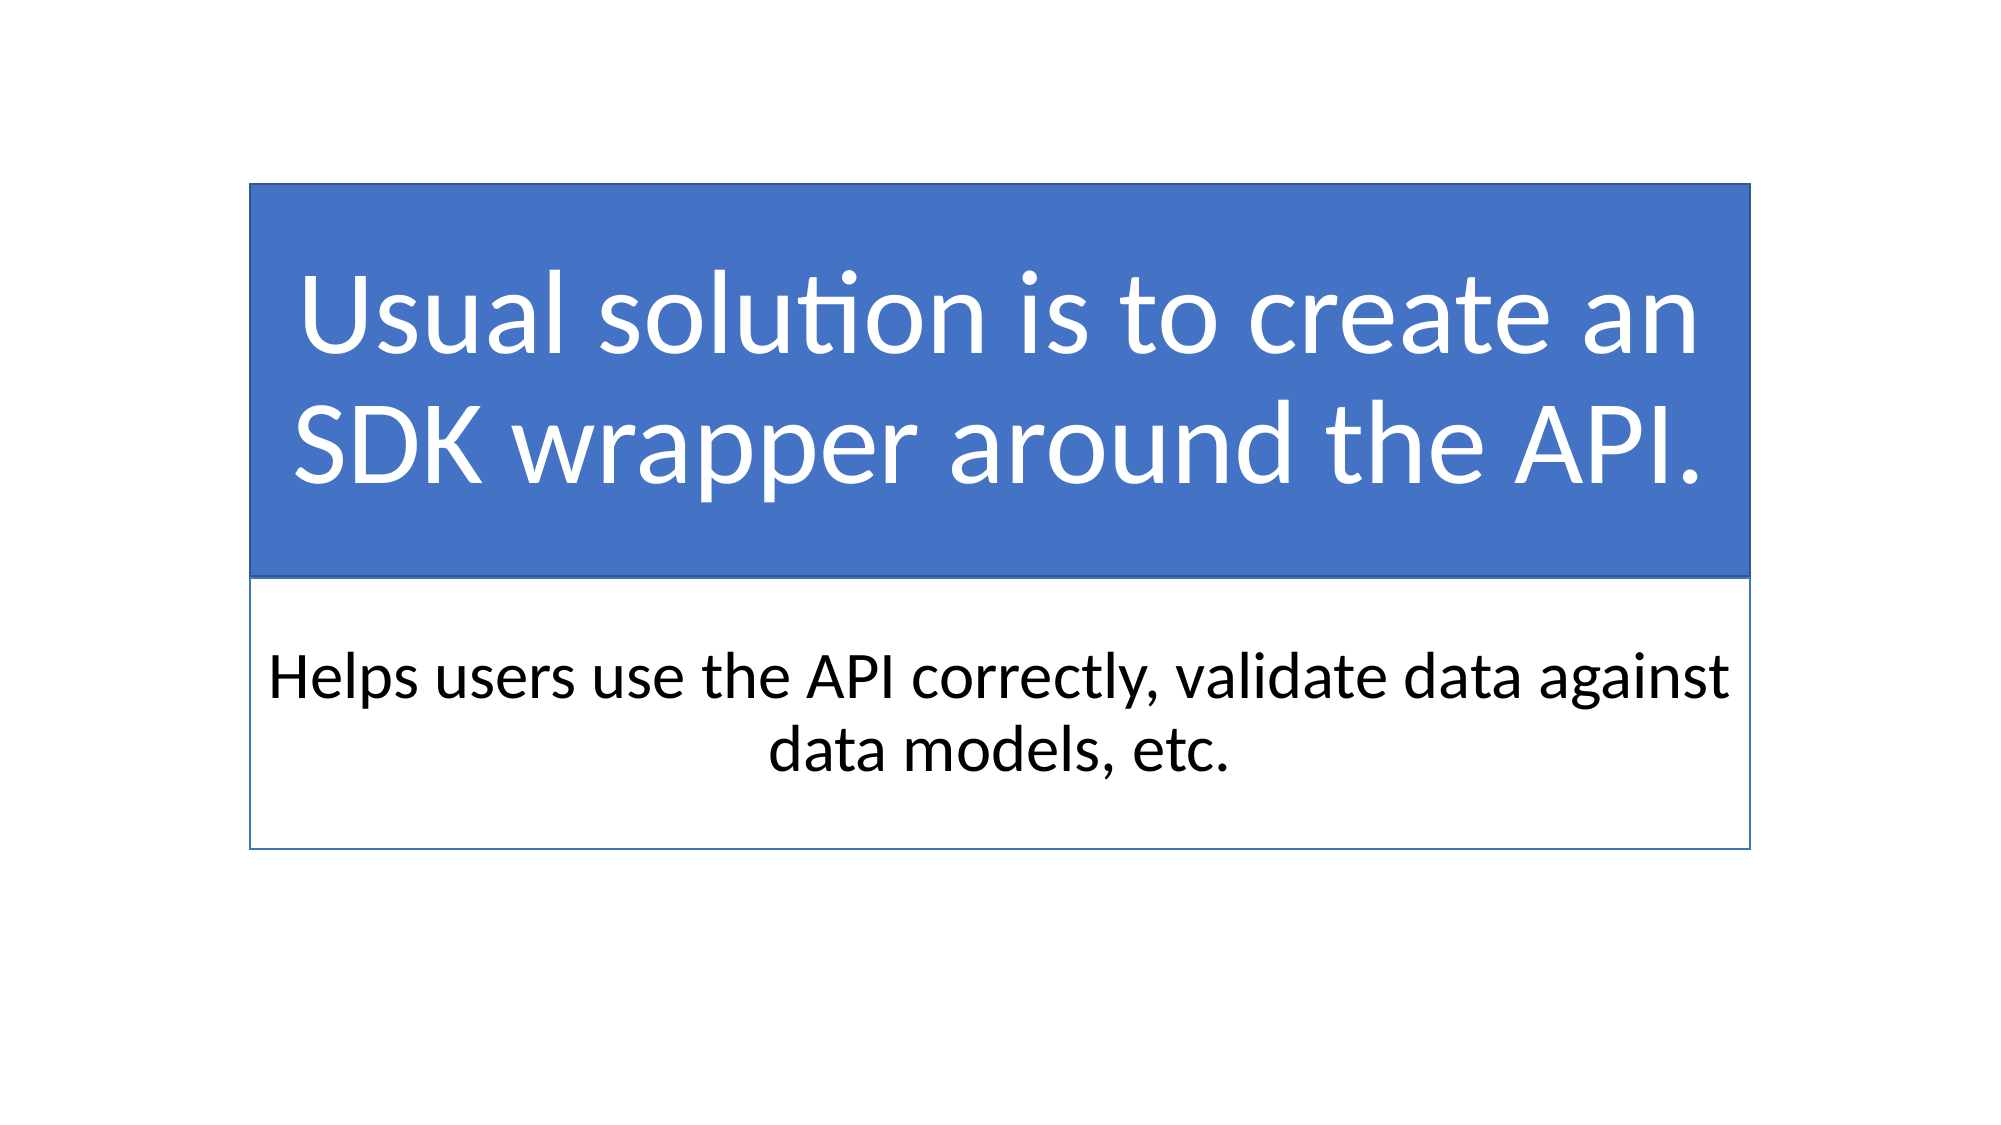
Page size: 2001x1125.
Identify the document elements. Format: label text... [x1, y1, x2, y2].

subtitle Helps users use the API correctly, validate data against data models, etc. [249, 577, 1751, 850]
title Usual solution is to create an SDK wrapper around the API. [249, 183, 1751, 577]
